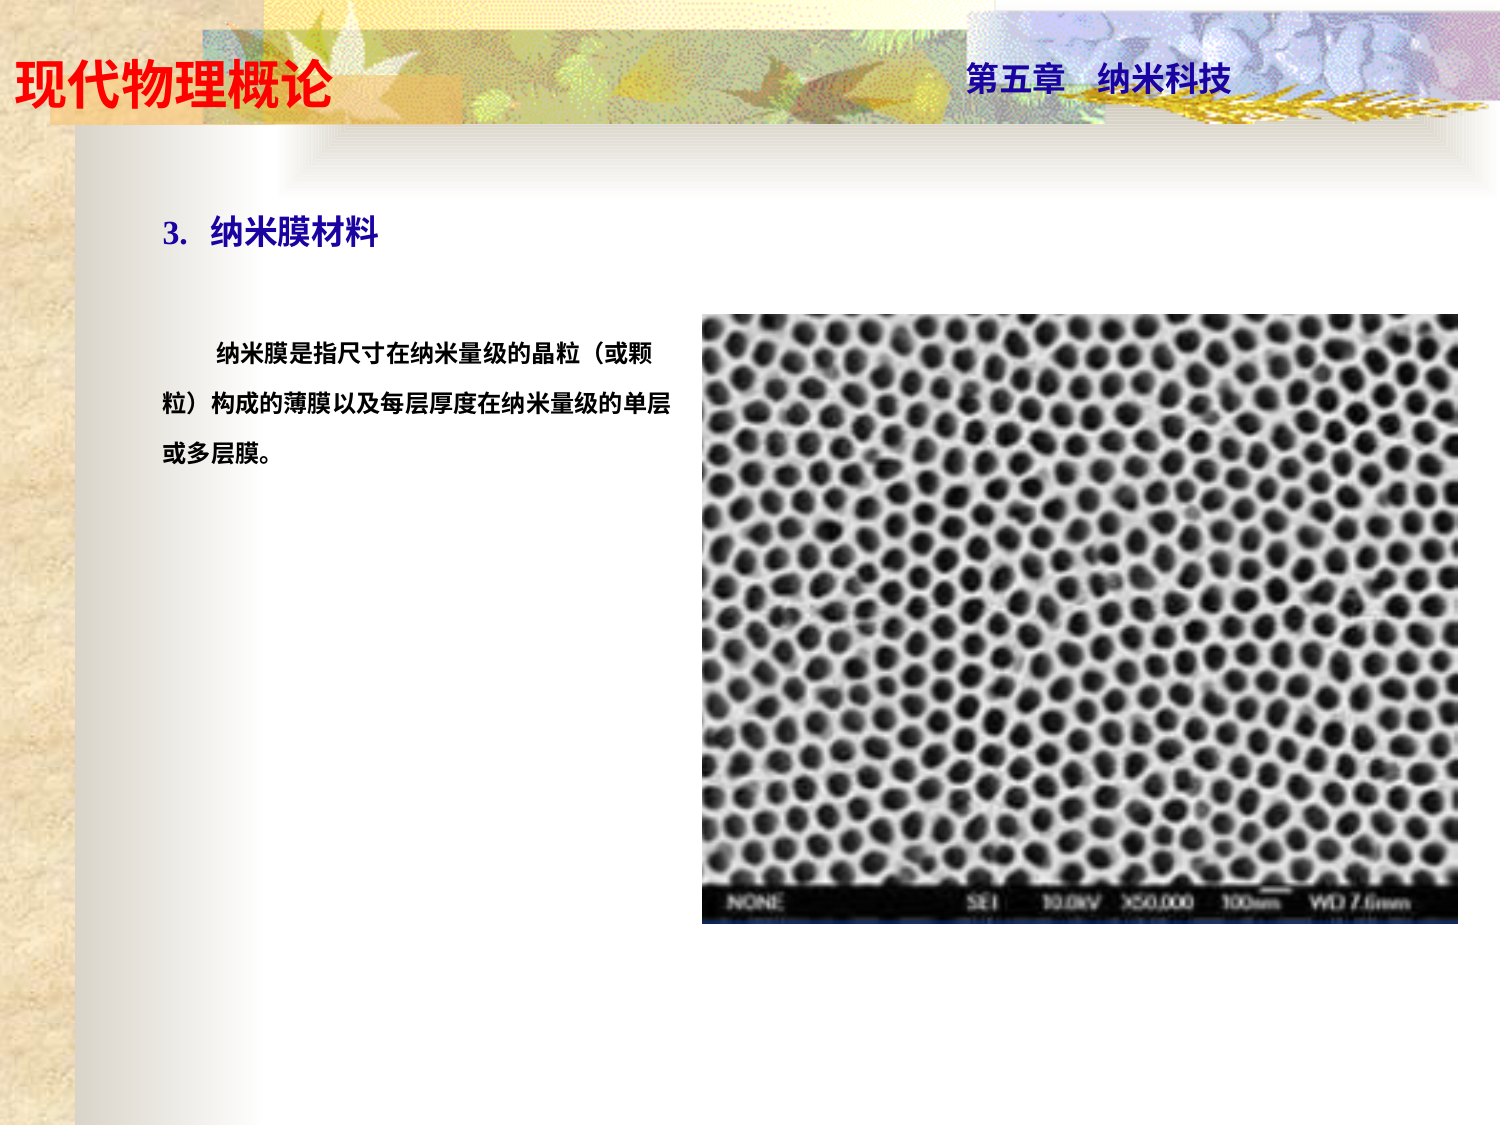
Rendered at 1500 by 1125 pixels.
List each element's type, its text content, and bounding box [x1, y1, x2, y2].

picture [310, 68, 320, 75]
text_box 3. 纳米膜材料 纳米膜是指尺寸在纳米量级的晶粒（或颗粒）构成的薄膜以及每层厚度在纳米量级的单层或多层膜。 [147, 196, 691, 492]
picture [702, 314, 1458, 924]
picture [0, 0, 1500, 1125]
